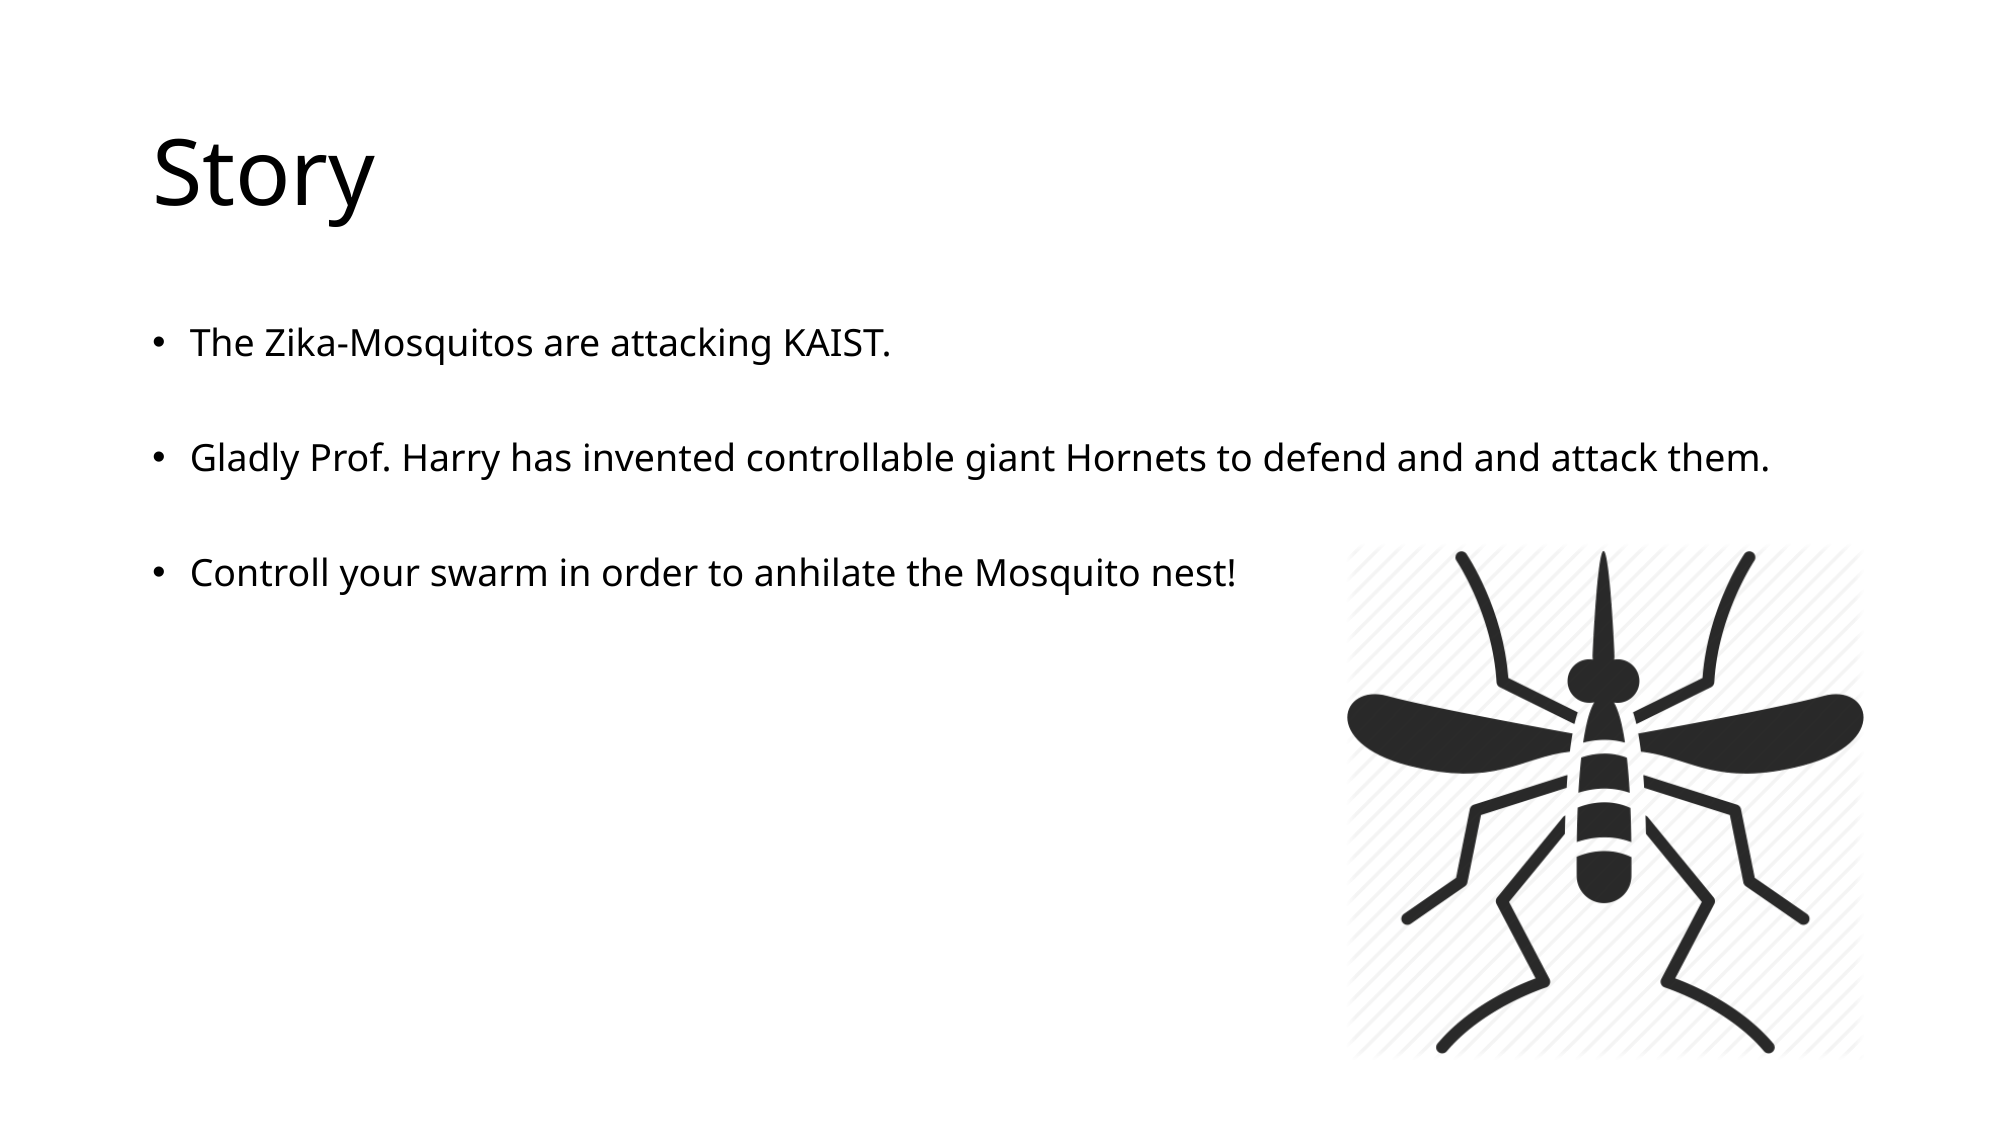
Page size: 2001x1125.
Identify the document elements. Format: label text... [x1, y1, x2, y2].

text_box The Zika-Mosquitos are attacking KAIST. Gladly Prof. Harry has invented controllable giant Hornets to defend and and attack them. Controll your swarm in order to anhilate the Mosquito nest! [137, 311, 1863, 1026]
text_box Story [137, 59, 1863, 278]
picture [1345, 542, 1864, 1061]
